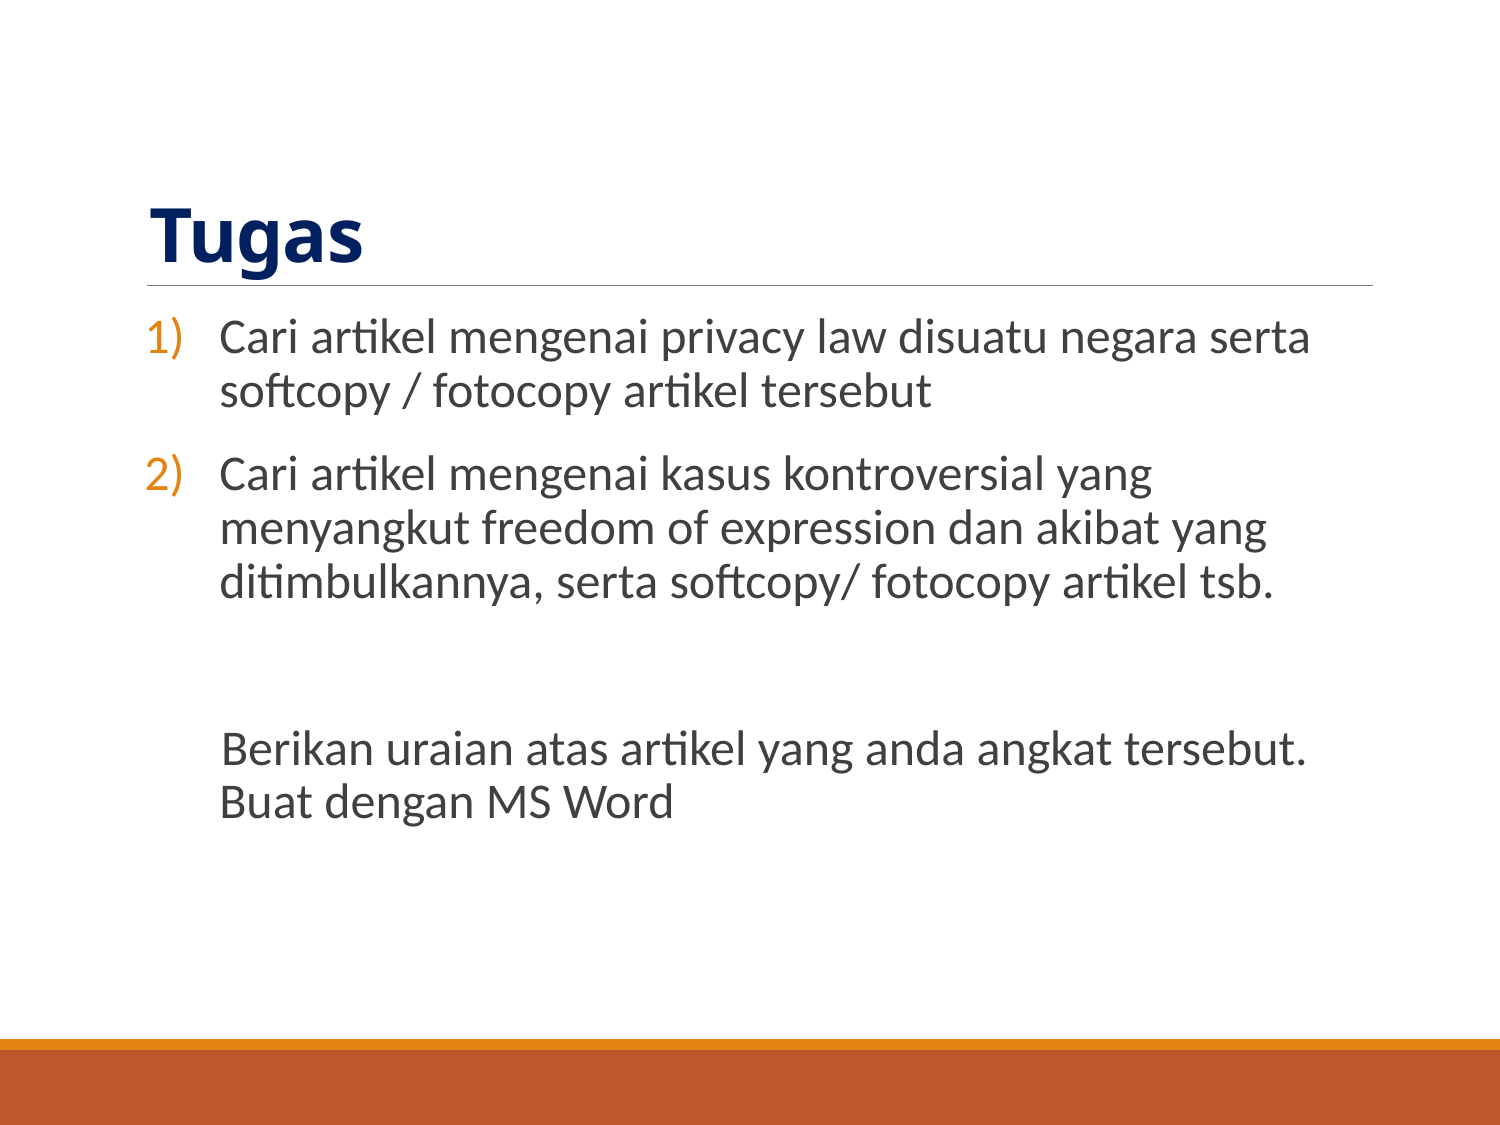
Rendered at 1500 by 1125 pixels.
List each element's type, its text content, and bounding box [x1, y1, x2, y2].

list Cari artikel mengenai privacy law disuatu negara serta softcopy / fotocopy artikel tersebut Cari artikel mengenai kasus kontroversial yang menyangkut freedom of expression dan akibat yang ditimbulkannya, serta softcopy/ fotocopy artikel tsb. Berikan uraian atas artikel yang anda angkat tersebut. Buat dengan MS Word [134, 302, 1373, 963]
title Tugas [134, 47, 1373, 285]
